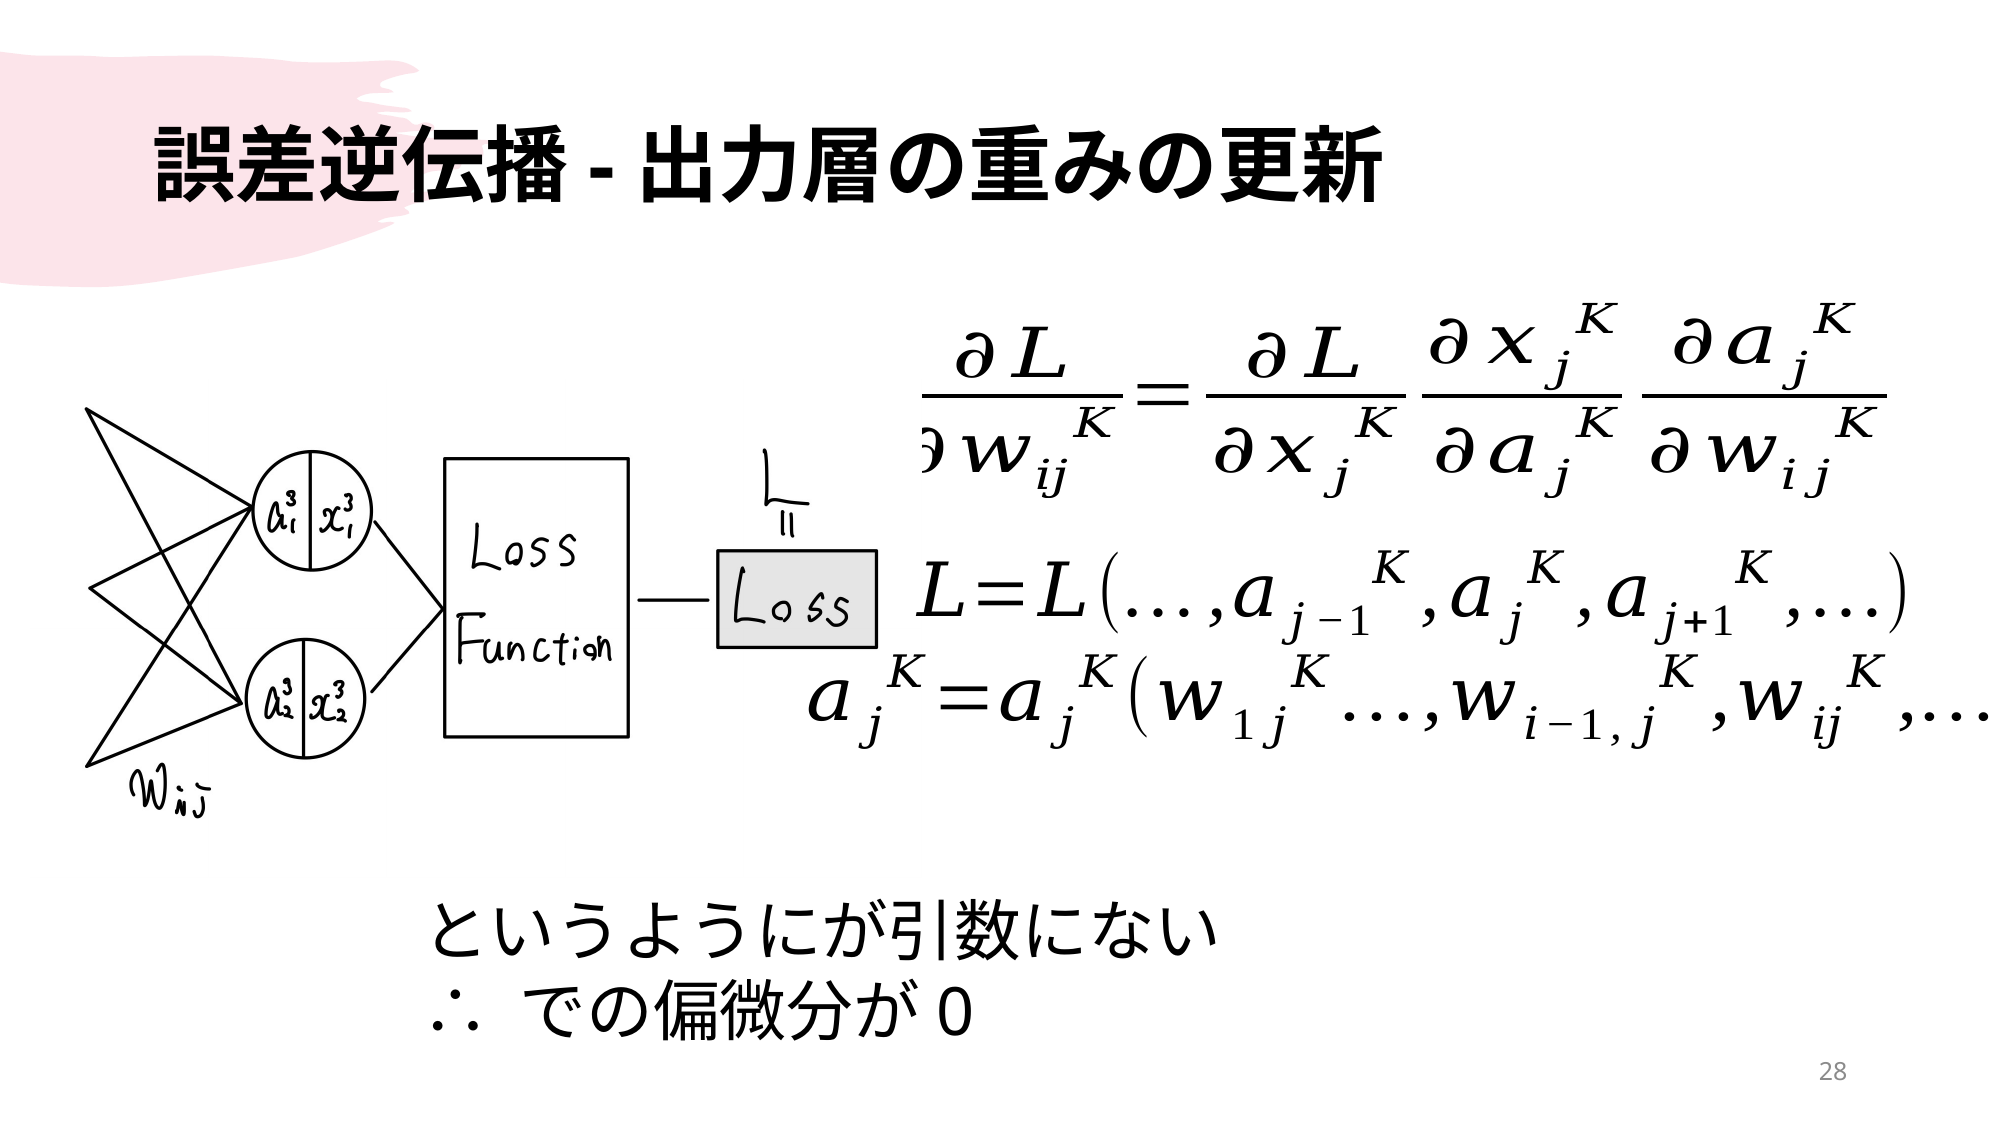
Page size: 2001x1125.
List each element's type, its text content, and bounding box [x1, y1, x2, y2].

picture [30, 379, 922, 878]
slide_number 28 [1412, 1042, 1863, 1103]
title 誤差逆伝播-出力層の重みの更新 [137, 59, 1863, 278]
